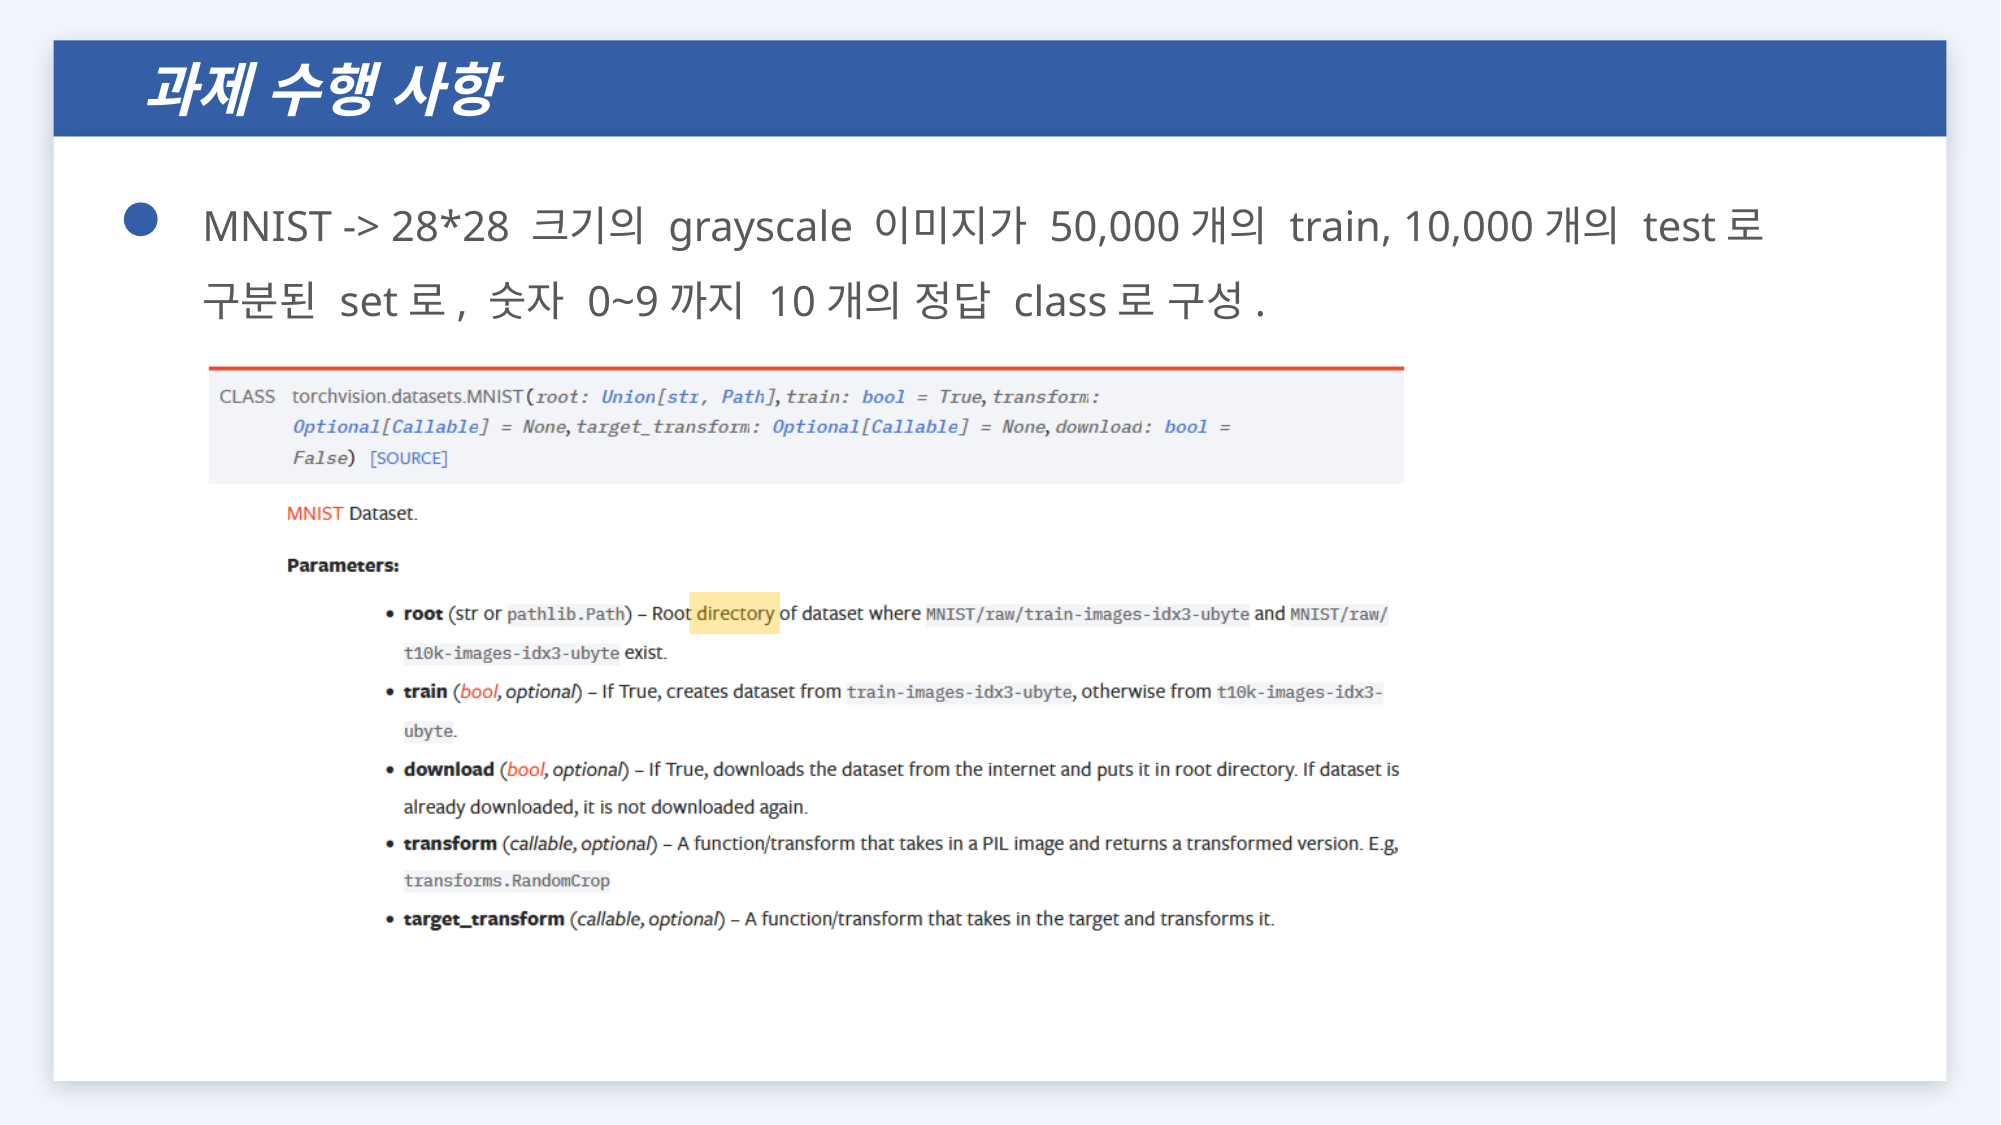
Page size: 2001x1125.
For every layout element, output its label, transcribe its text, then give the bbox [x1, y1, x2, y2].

text_box [52, 136, 1947, 1082]
picture [187, 358, 1416, 958]
text_box MNIST -> 28*28 크기의 grayscale 이미지가 50,000개의 train, 10,000개의 test로 구분된 set로, 숫자 0~9까지 10개의 정답 class로 구성. [187, 166, 1839, 332]
text_box [124, 203, 157, 236]
text_box 과제 수행 사항 [52, 39, 1947, 136]
